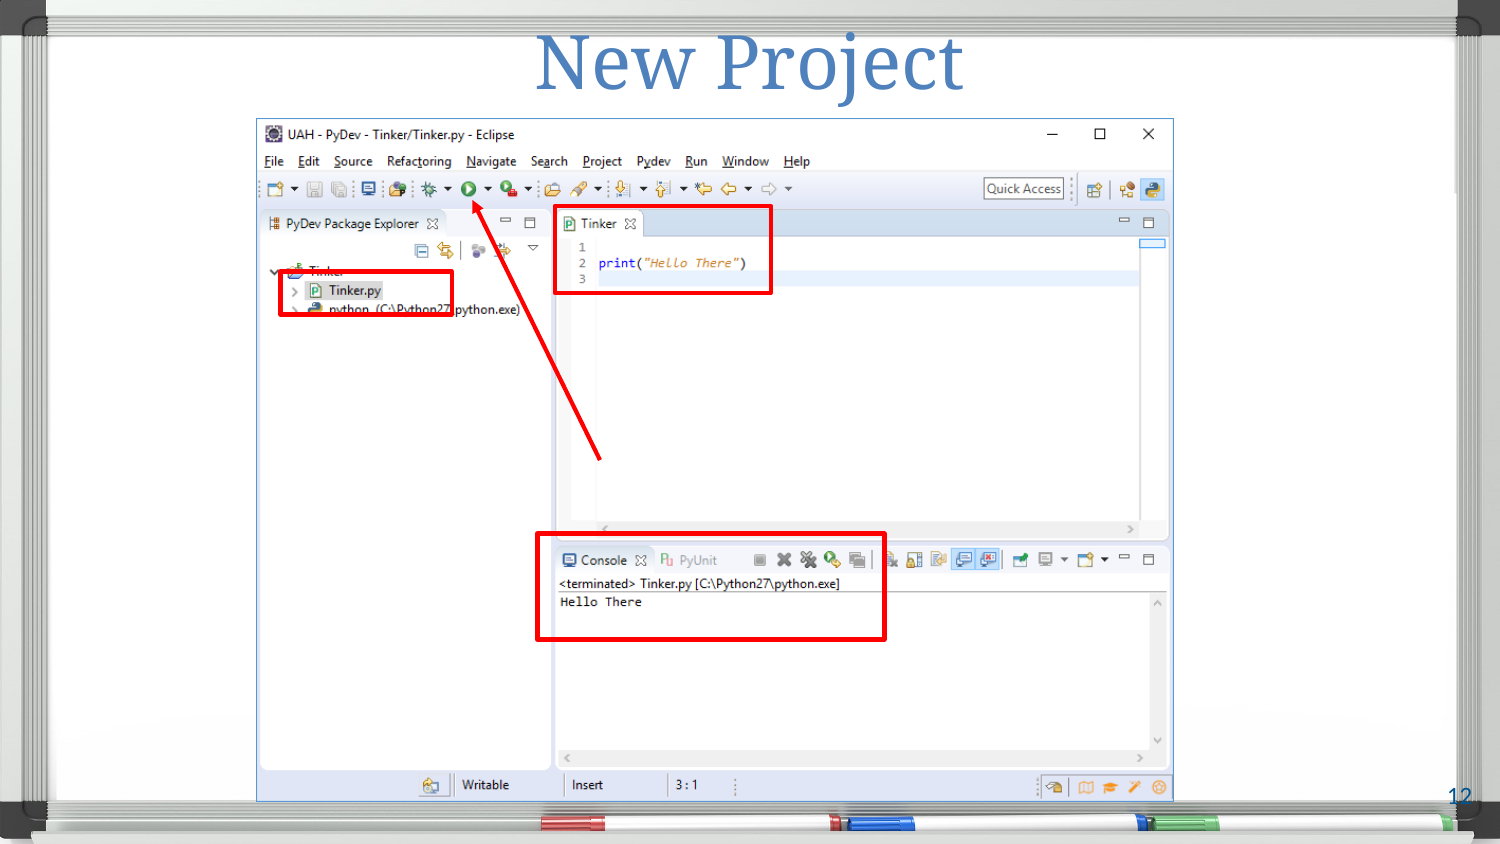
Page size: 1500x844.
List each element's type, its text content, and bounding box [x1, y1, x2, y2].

picture [0, 0, 1500, 844]
slide_number 12 [1387, 771, 1488, 817]
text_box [472, 199, 601, 461]
title New Project [12, 9, 1488, 110]
